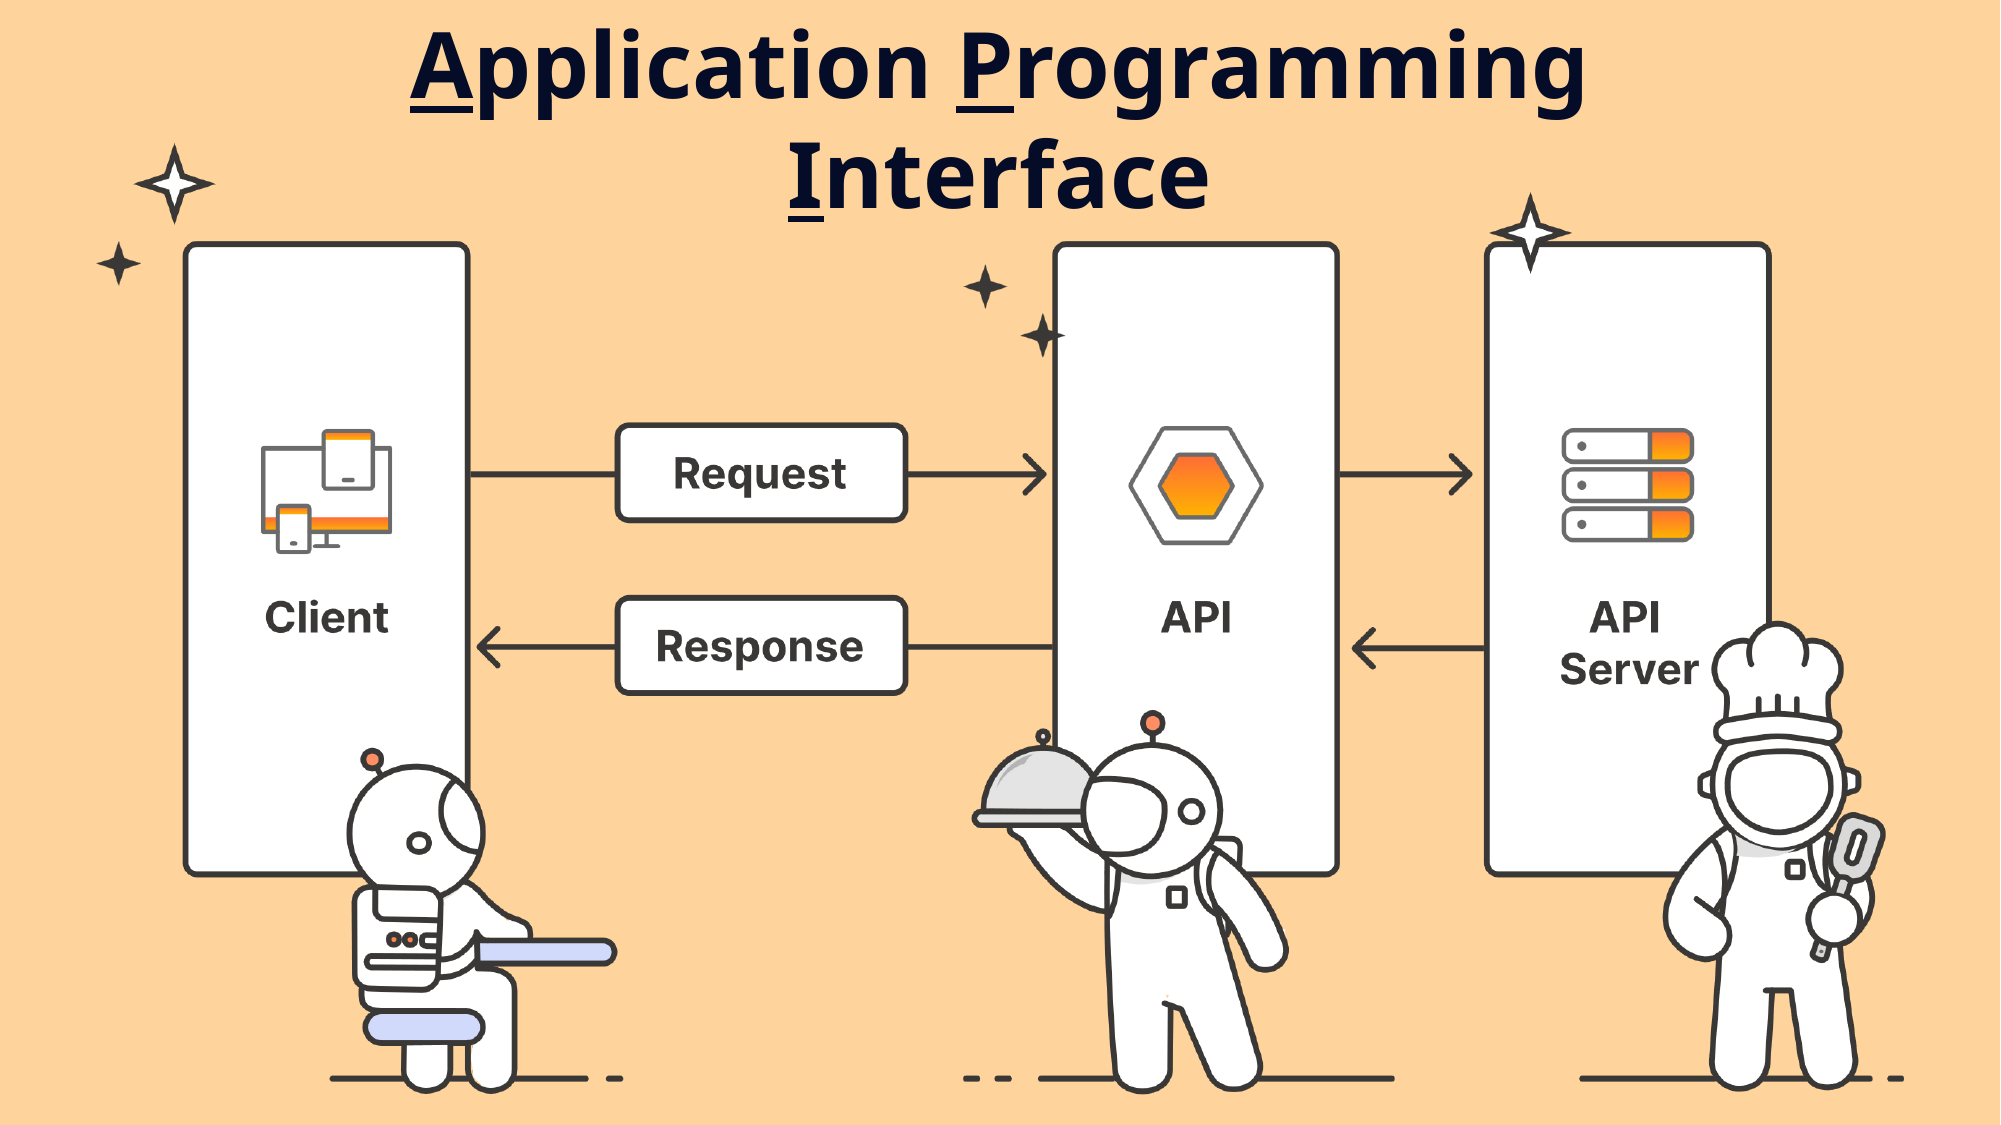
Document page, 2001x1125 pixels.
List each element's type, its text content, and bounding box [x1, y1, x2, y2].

picture [96, 139, 1904, 1125]
text_box Application Programming Interface [215, 0, 1785, 139]
